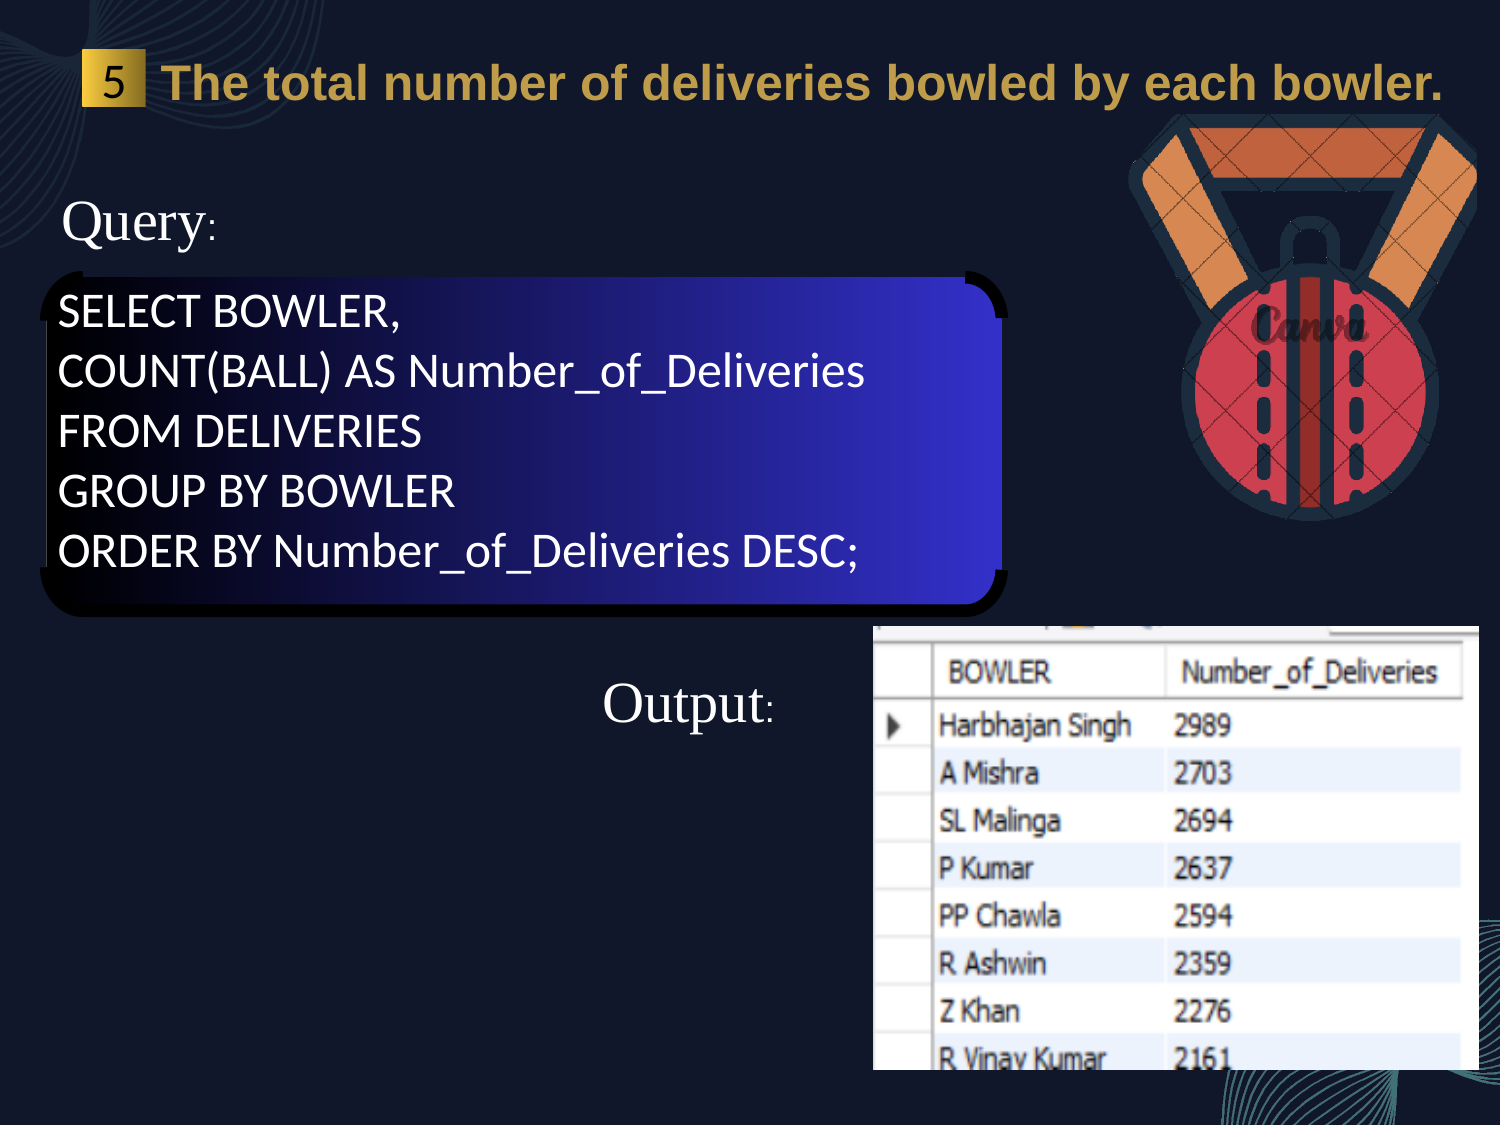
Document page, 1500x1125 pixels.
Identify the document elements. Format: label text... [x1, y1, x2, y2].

picture [872, 626, 1479, 1070]
text_box Query: [46, 174, 233, 260]
text_box 5 [82, 49, 146, 107]
title The total number of deliveries bowled by each bowler. [145, 35, 1477, 127]
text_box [43, 274, 1005, 615]
text_box Output: [587, 656, 791, 742]
picture [1125, 113, 1477, 538]
